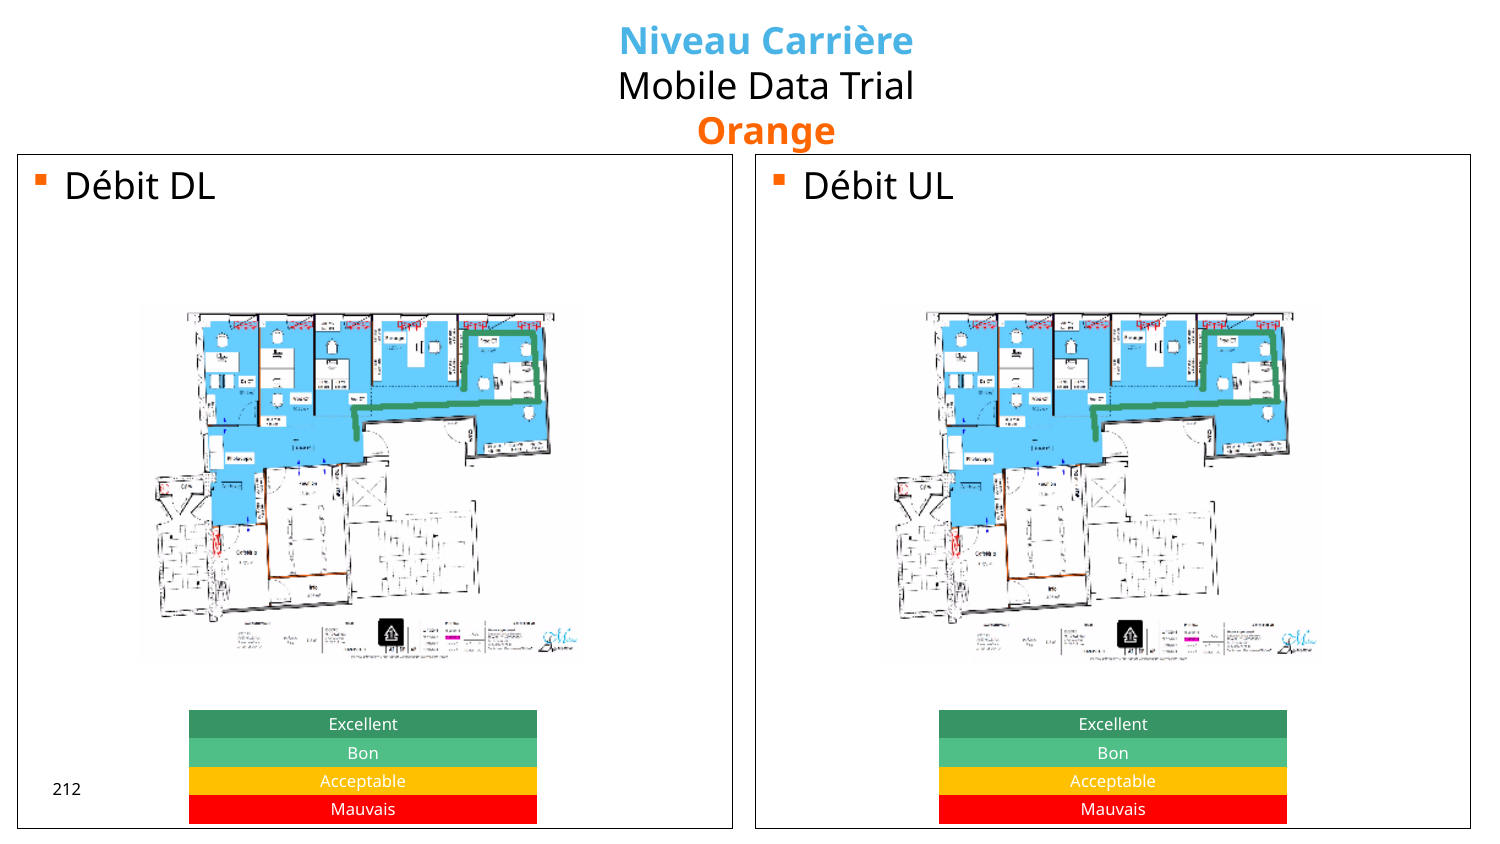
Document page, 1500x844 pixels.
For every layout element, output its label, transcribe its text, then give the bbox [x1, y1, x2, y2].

table_header Excellent [189, 710, 537, 738]
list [22, 259, 727, 667]
table_cell Acceptable [189, 767, 537, 795]
text_box Débit UL [755, 154, 1471, 829]
text_box Niveau Carrière Mobile Data Trial Orange [187, 9, 1346, 125]
table_header Excellent [939, 710, 1287, 738]
table_cell Bon [939, 738, 1287, 767]
text_box Débit DL [17, 551, 733, 829]
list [761, 257, 1466, 669]
table_cell Mauvais [939, 795, 1287, 824]
text_box Débit DL [17, 154, 733, 293]
text_box [732, 293, 756, 551]
table_cell Mauvais [189, 795, 537, 824]
table_cell Acceptable [939, 767, 1287, 795]
table_cell Bon [189, 738, 537, 767]
